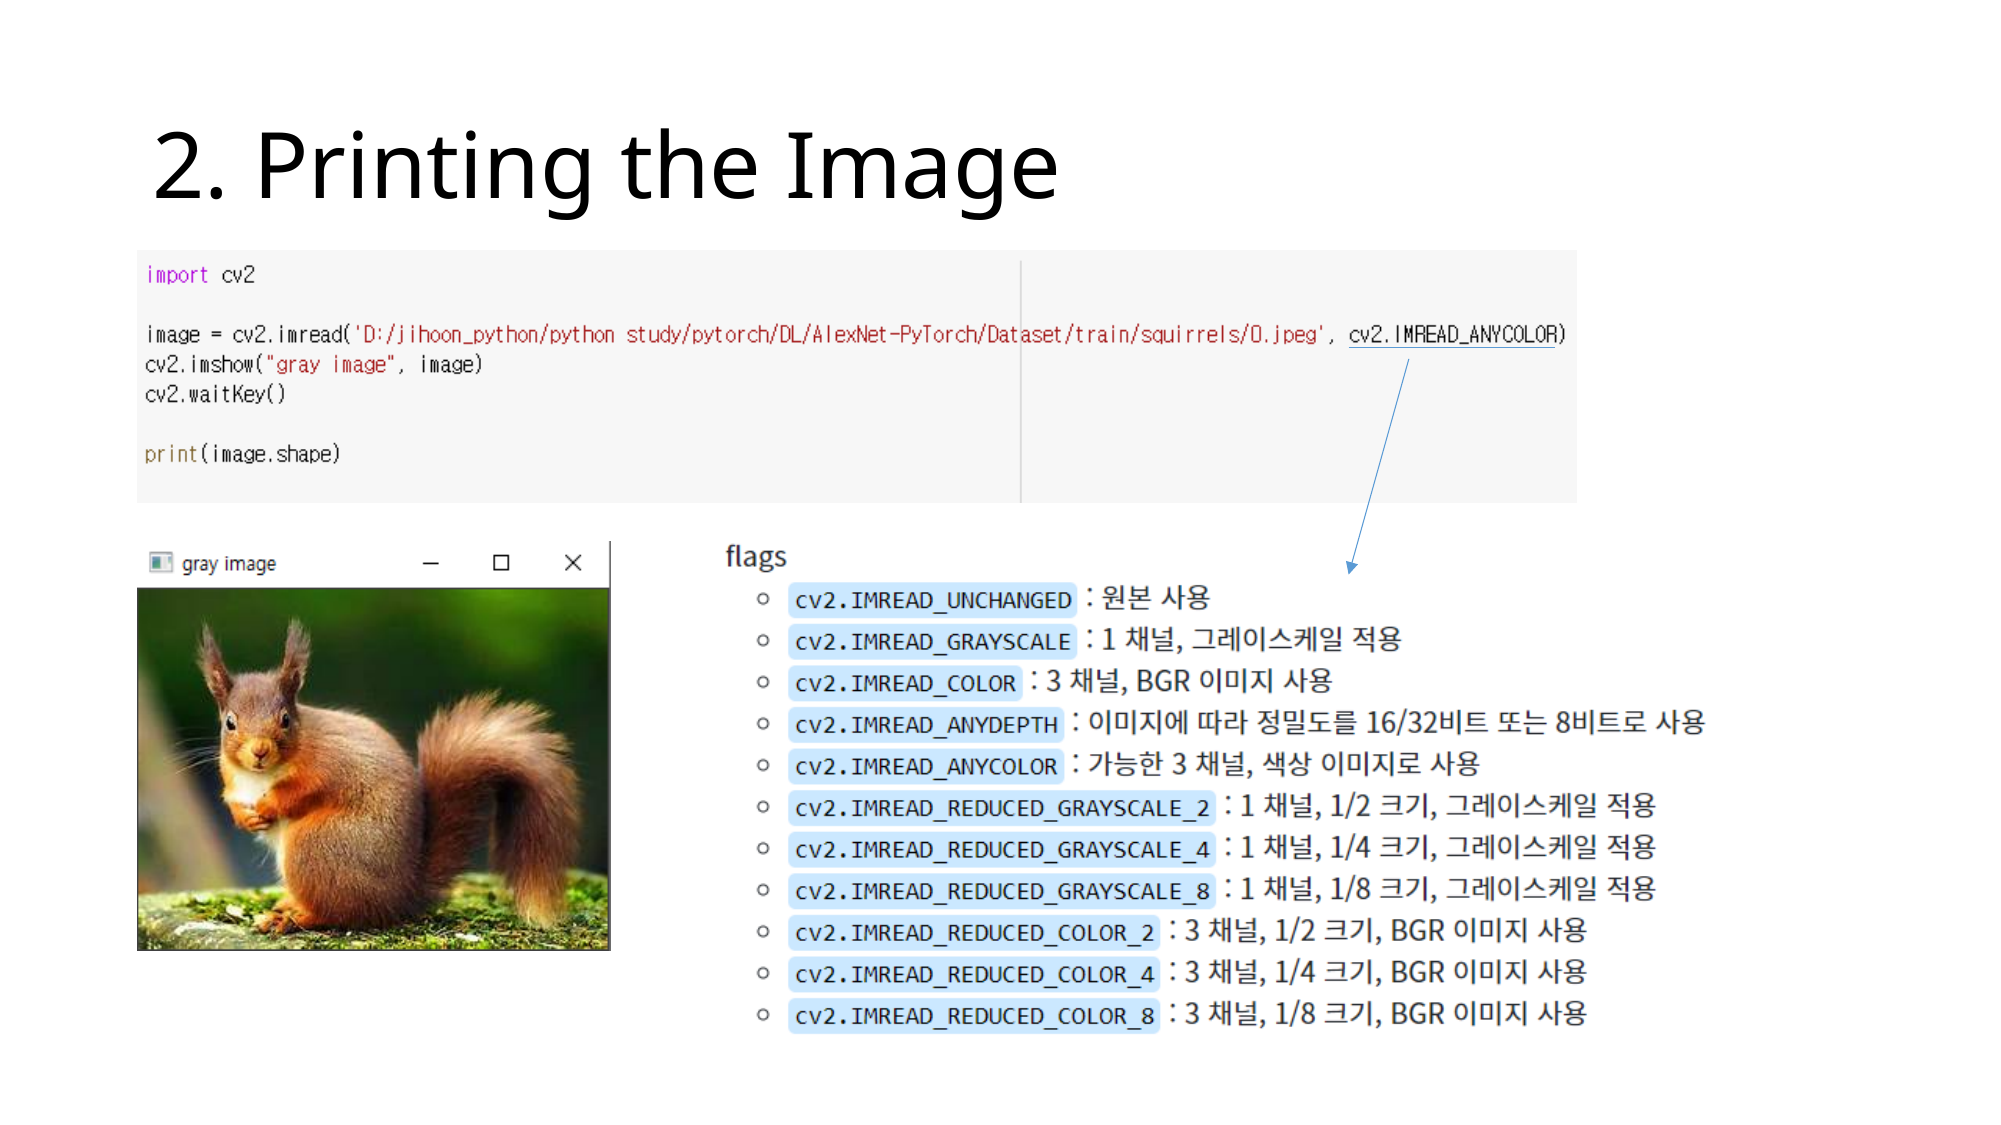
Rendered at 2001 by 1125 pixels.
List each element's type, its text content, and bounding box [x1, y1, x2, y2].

picture [137, 541, 611, 951]
picture [714, 528, 1720, 1070]
title 2. Printing the Image [137, 59, 1863, 278]
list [137, 250, 1577, 503]
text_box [1348, 358, 1409, 575]
